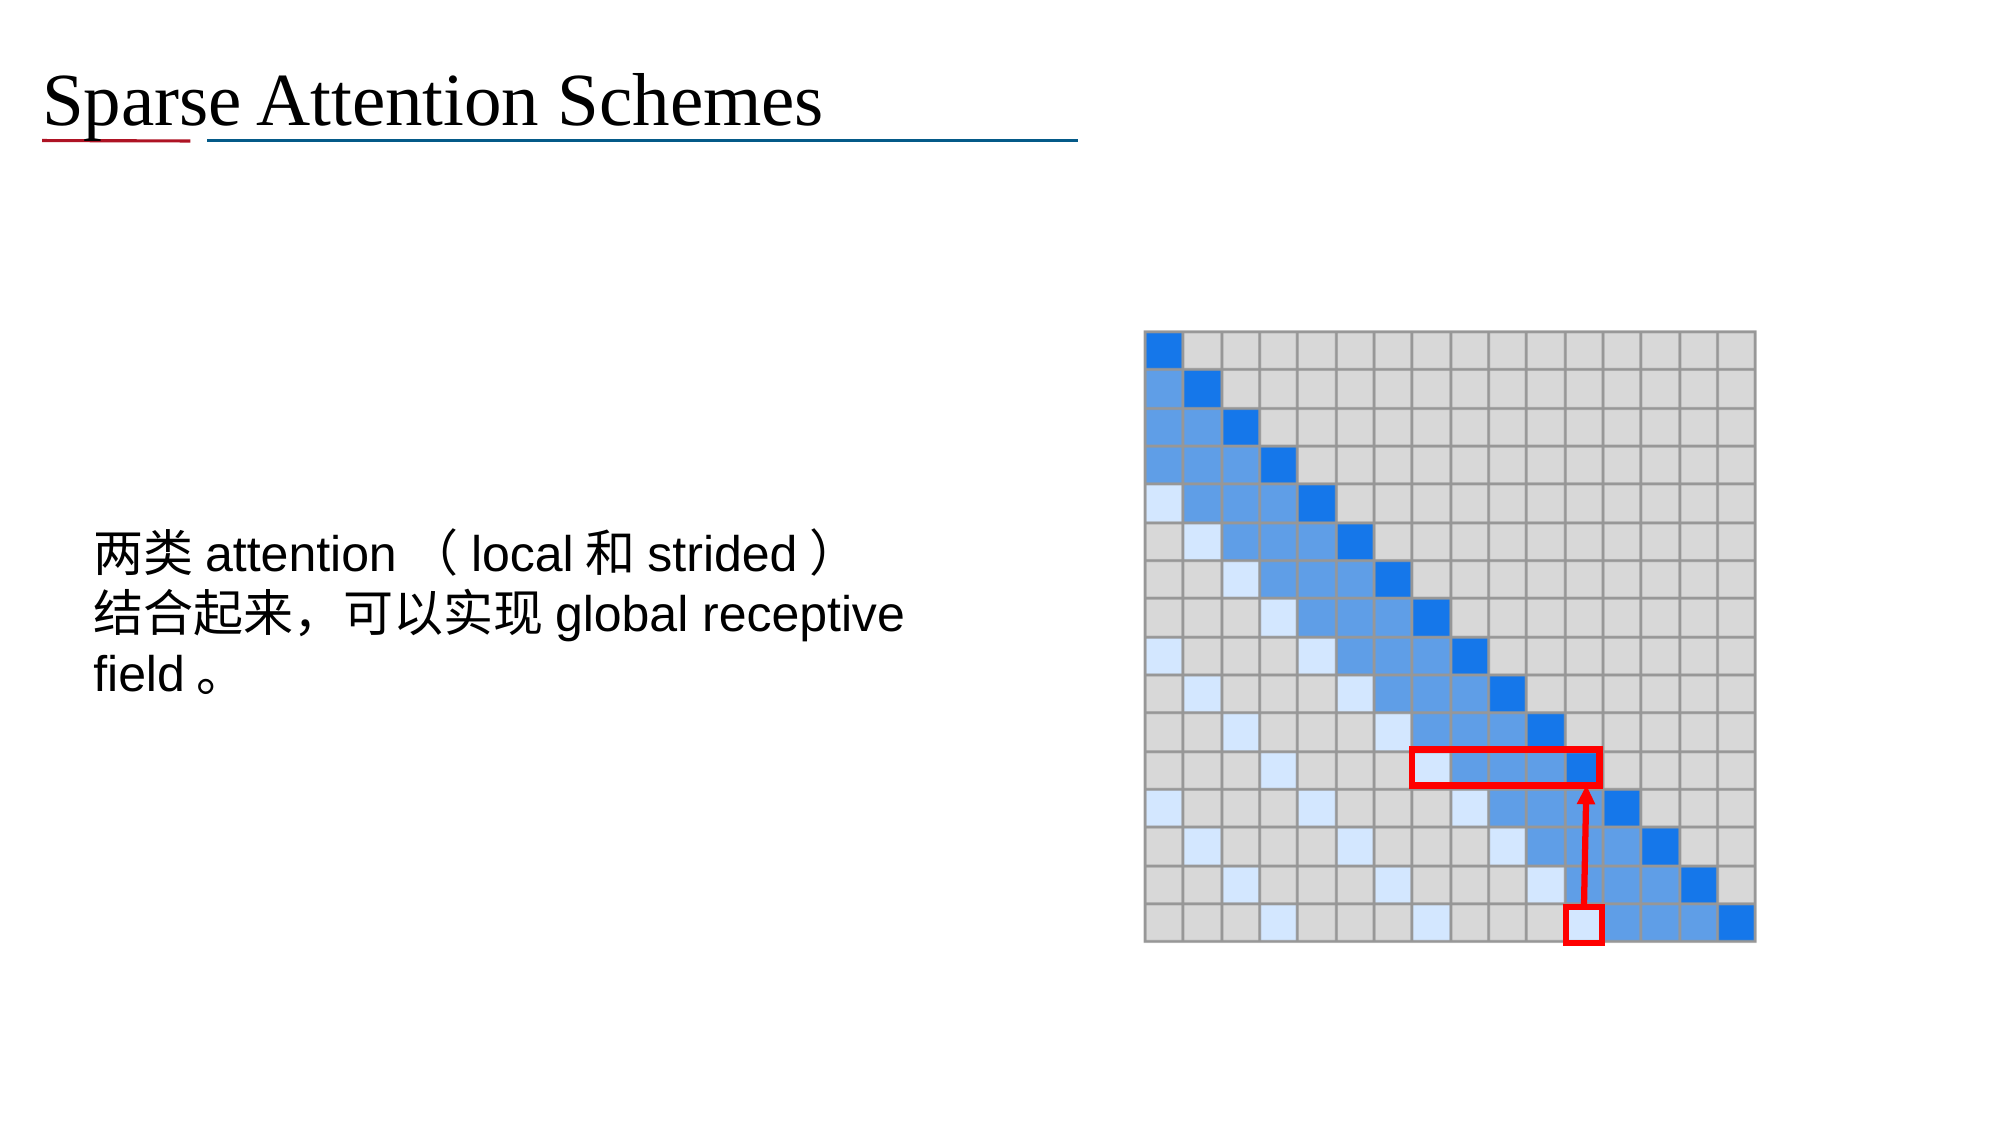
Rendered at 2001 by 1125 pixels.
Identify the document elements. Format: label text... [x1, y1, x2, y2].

title Sparse Attention Schemes [27, 0, 1753, 210]
picture [1130, 318, 1768, 958]
text_box 两类attention（local和strided）结合起来，可以实现global receptive field。 [78, 514, 923, 709]
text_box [1583, 785, 1587, 907]
